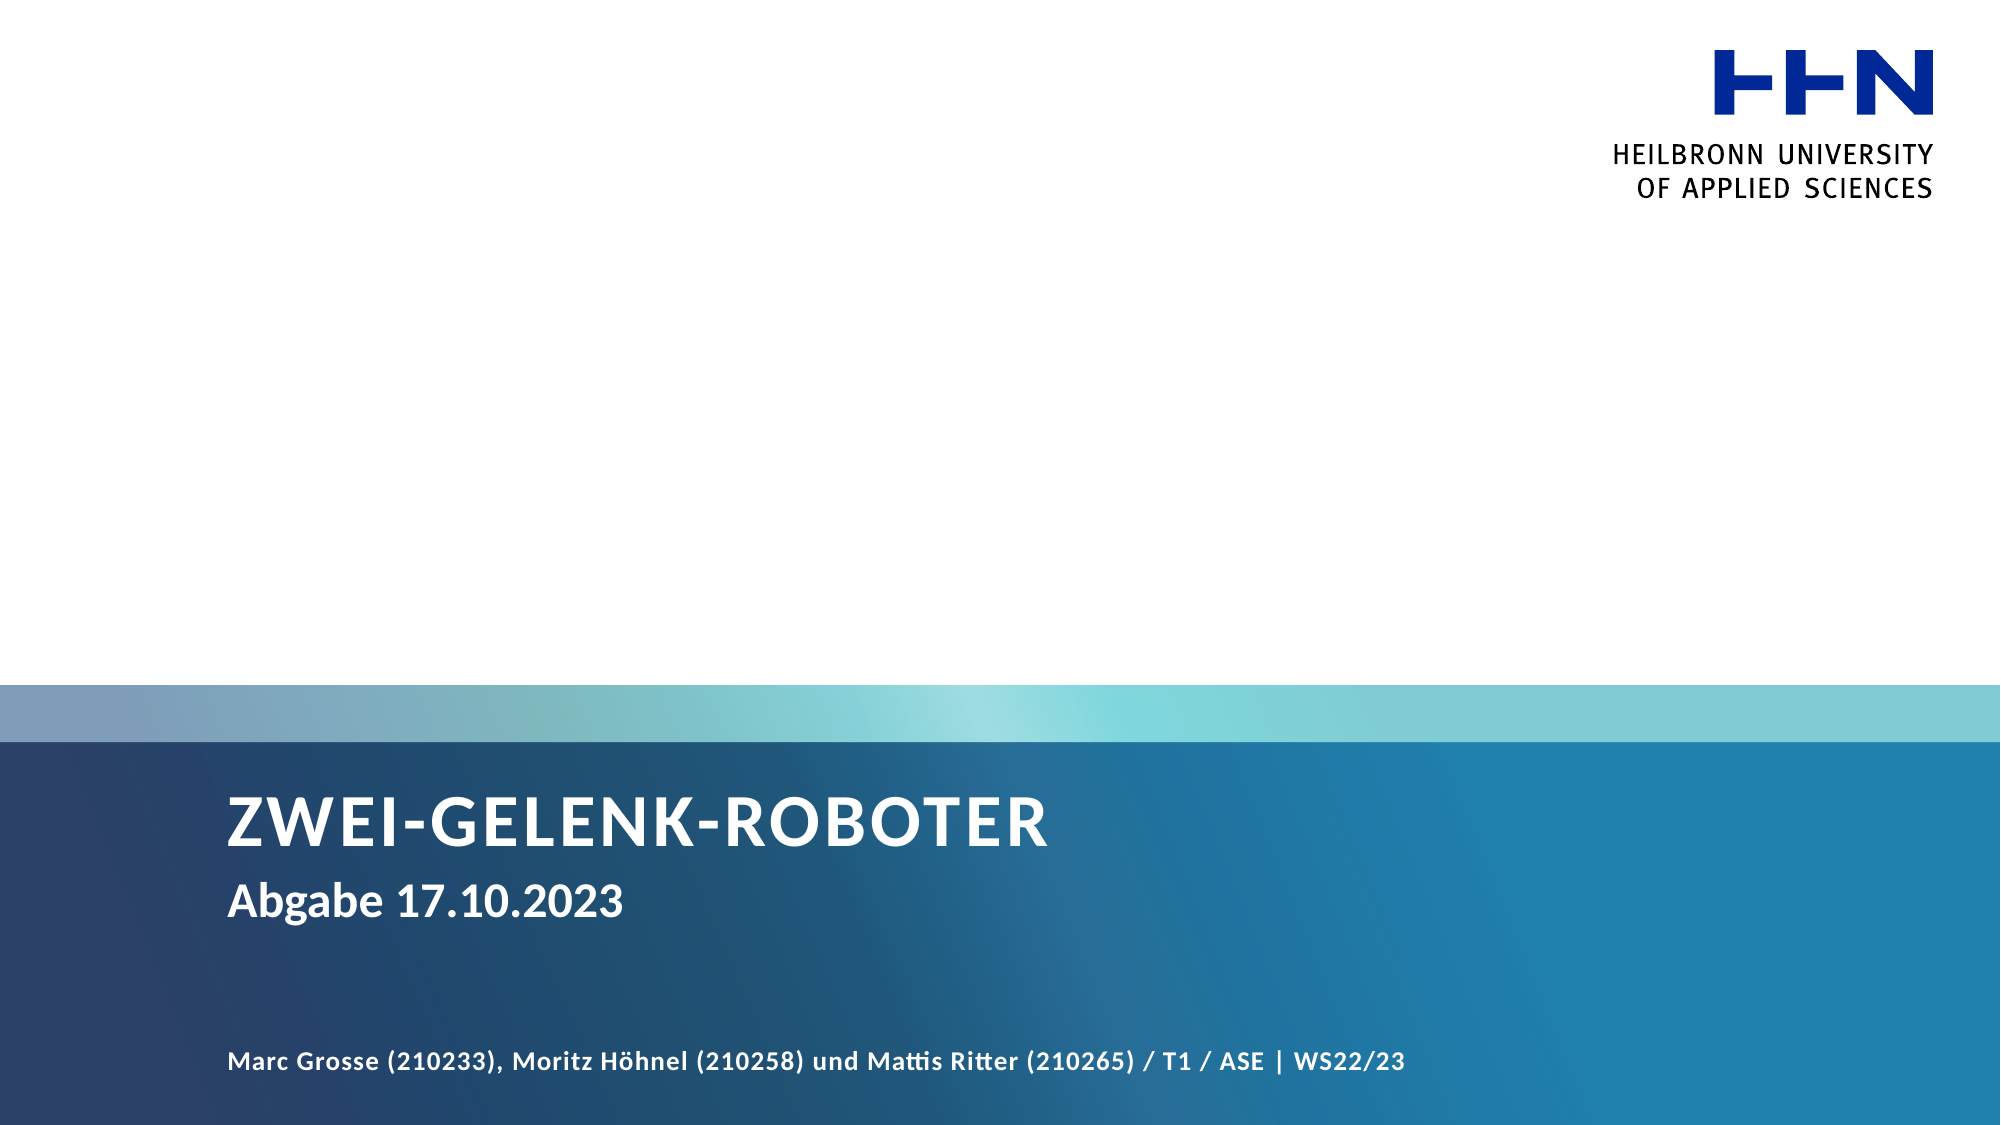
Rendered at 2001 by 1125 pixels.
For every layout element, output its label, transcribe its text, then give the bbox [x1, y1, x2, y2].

list Abgabe 17.10.2023 [227, 871, 1933, 1002]
title ZWEI-GELENK-ROBOTER [0, 685, 2000, 1125]
list Marc Grosse (210233), Moritz Höhnel (210258) und Mattis Ritter (210265) / T1 / ASE | WS22/23 [227, 1045, 1933, 1087]
